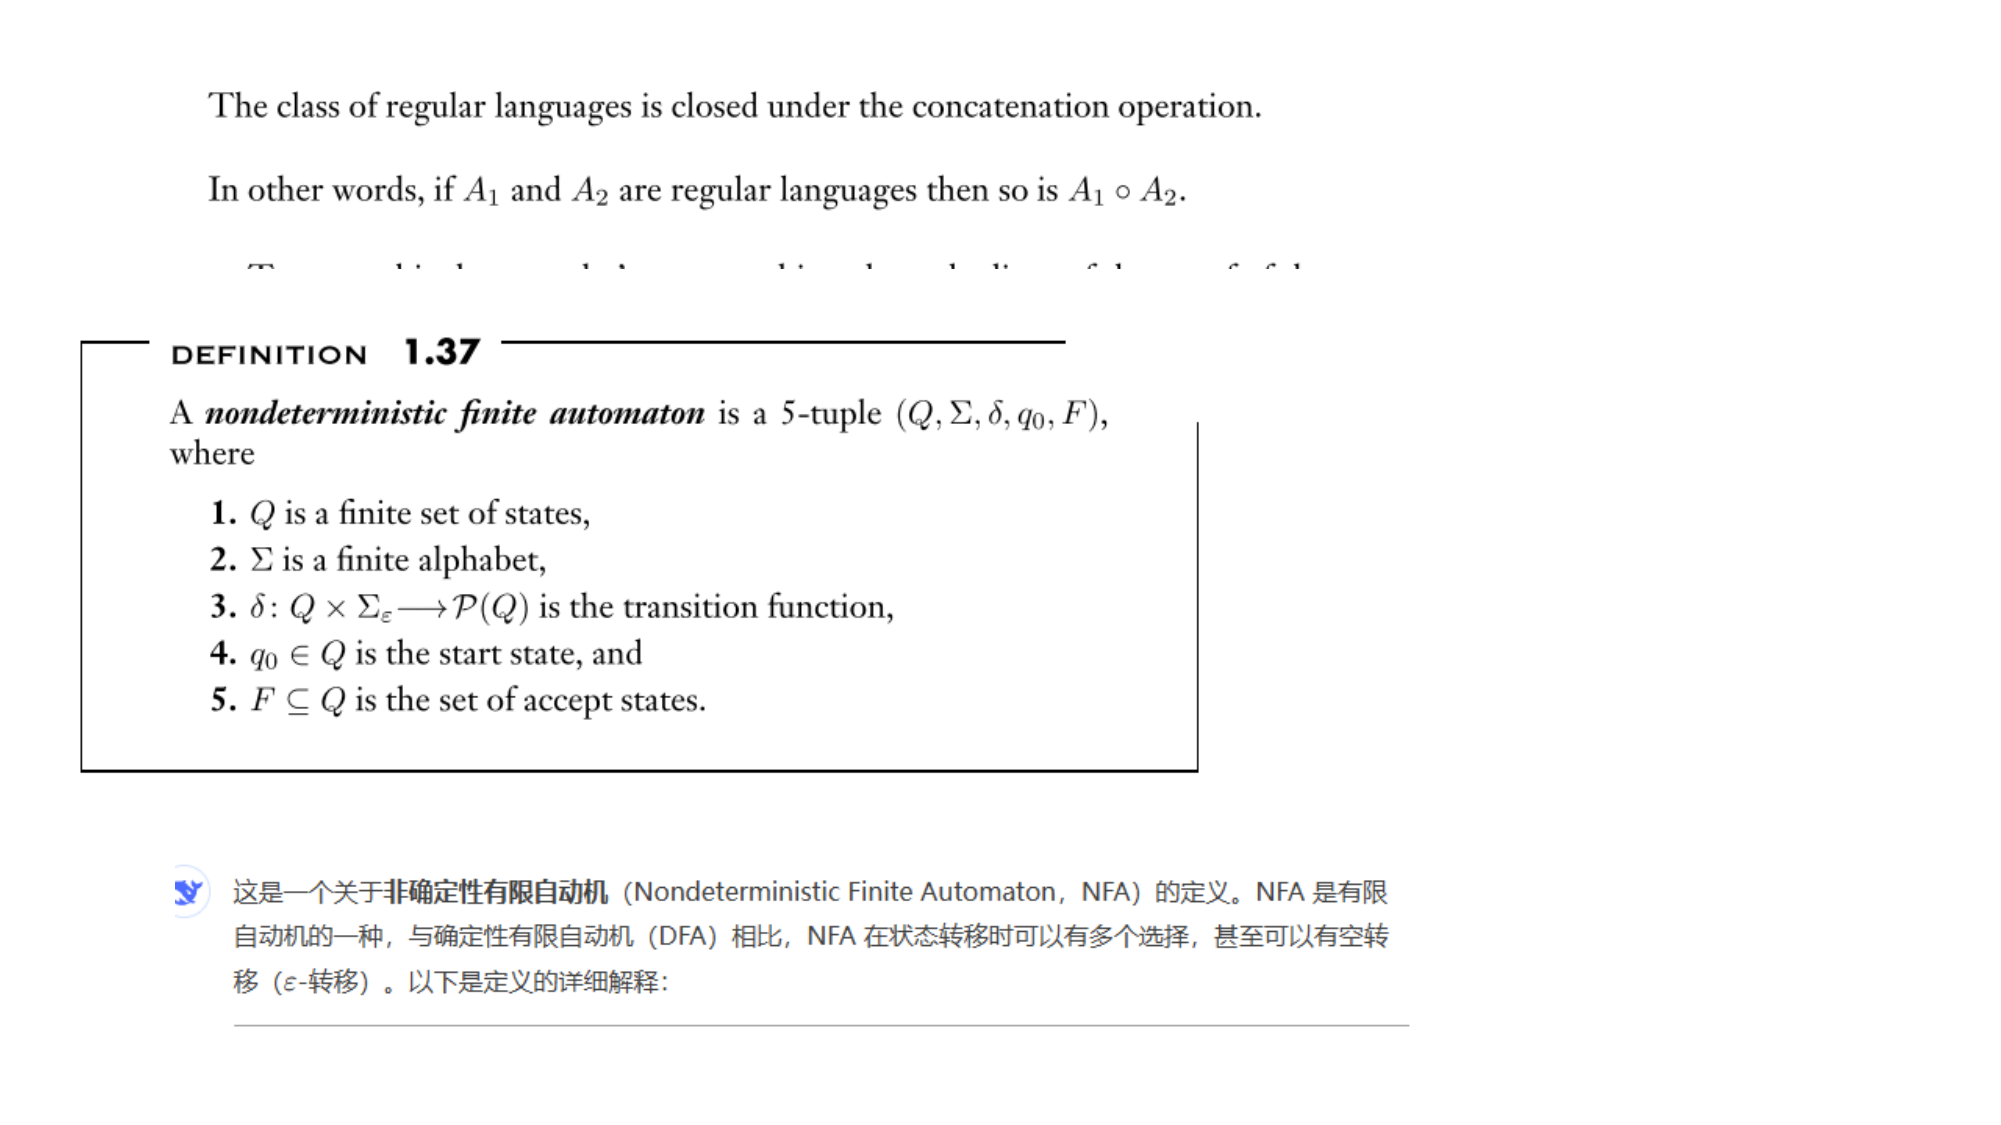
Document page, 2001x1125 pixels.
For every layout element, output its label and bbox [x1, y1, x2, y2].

picture [73, 329, 1289, 795]
picture [148, 91, 1414, 269]
picture [174, 843, 1481, 1034]
